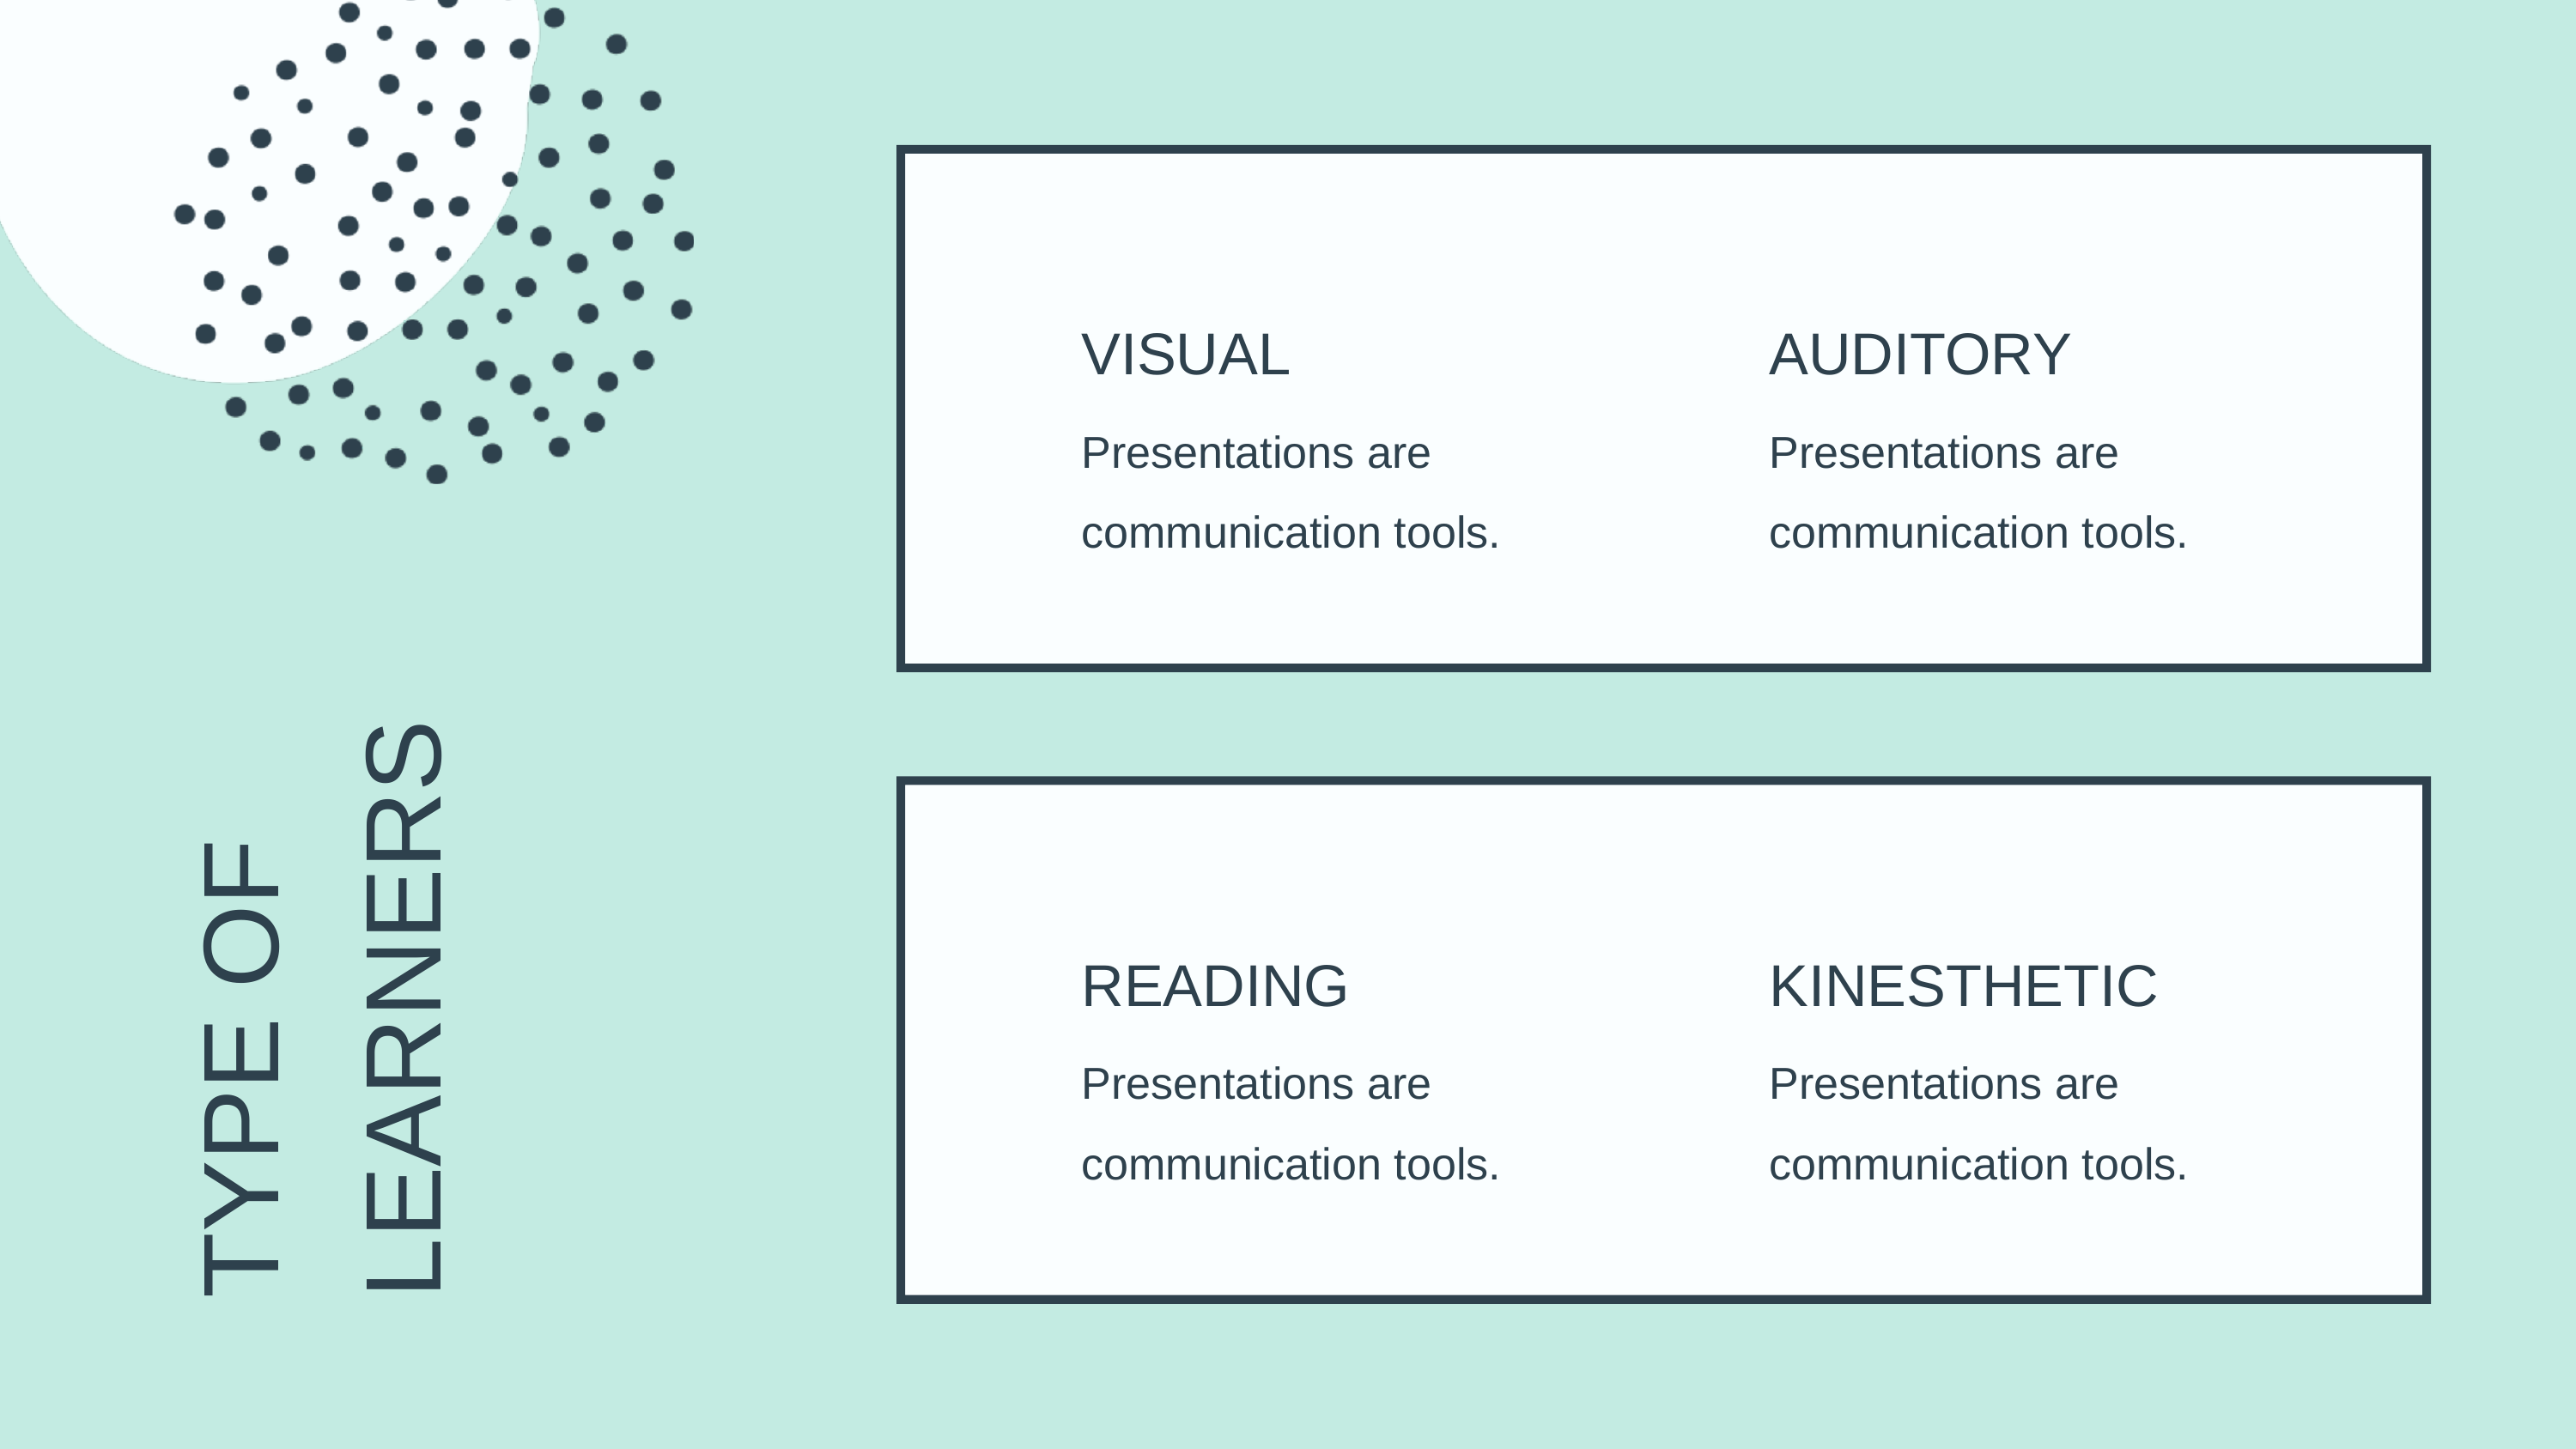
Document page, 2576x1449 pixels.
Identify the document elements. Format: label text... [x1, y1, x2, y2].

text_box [1769, 287, 2246, 524]
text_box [1769, 919, 2246, 1155]
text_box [1081, 919, 1559, 1155]
picture [0, 0, 695, 485]
text_box TYPE OF LEARNERS [137, 554, 463, 1299]
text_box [1081, 287, 1559, 524]
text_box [896, 776, 2432, 1304]
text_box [896, 144, 2432, 673]
